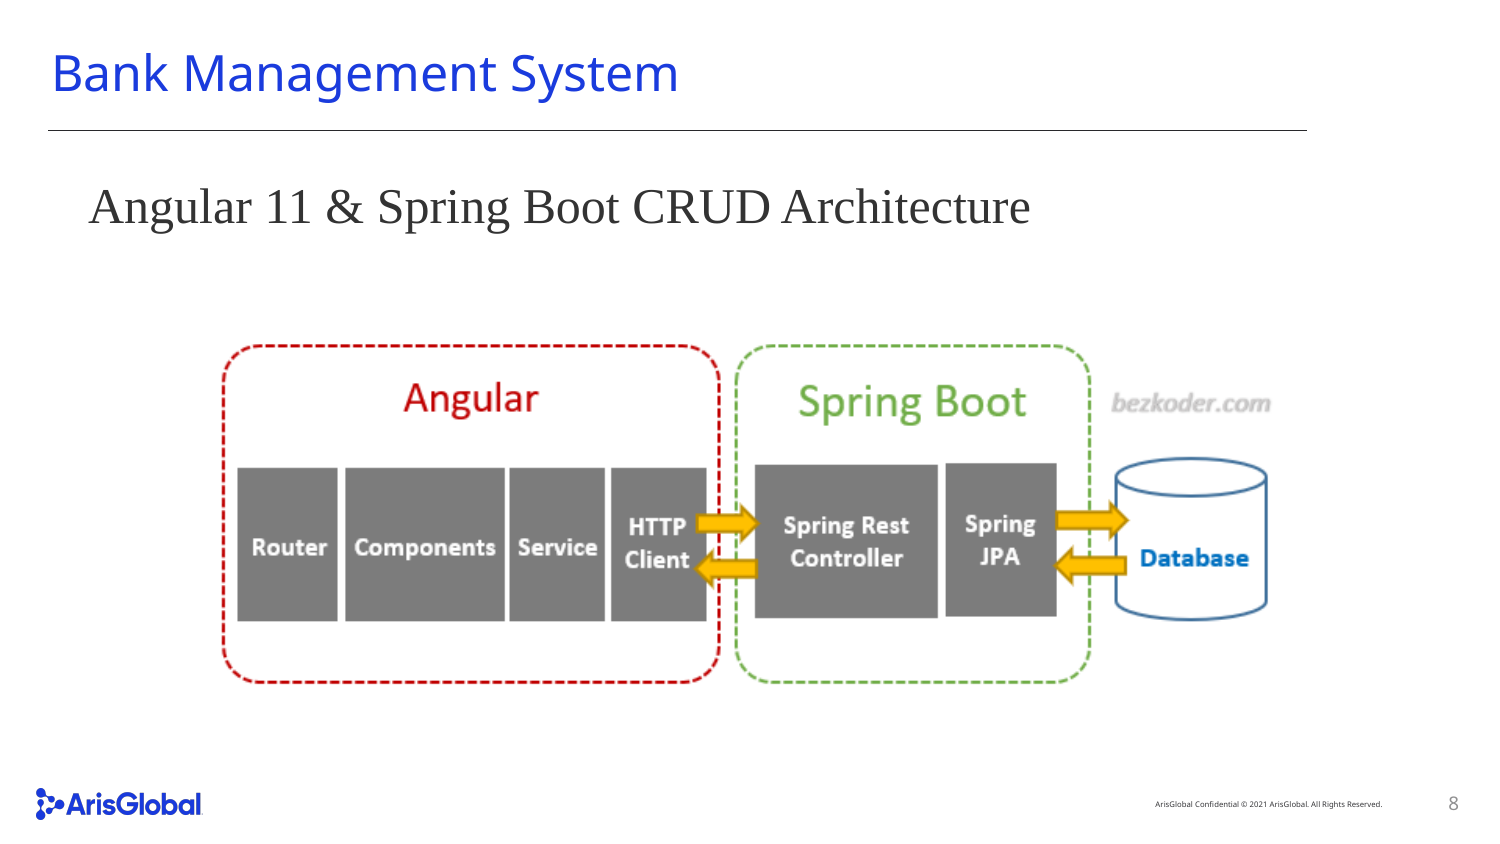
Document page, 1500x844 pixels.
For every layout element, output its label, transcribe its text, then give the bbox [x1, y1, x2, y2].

picture [36, 788, 203, 820]
list Angular 11 & Spring Boot CRUD Architecture [73, 165, 1306, 772]
slide_number 8 [1397, 782, 1475, 827]
title Bank Management System [36, 27, 1311, 124]
footer ArisGlobal Confidential © 2021 ArisGlobal. All Rights Reserved. [962, 782, 1397, 827]
picture [194, 306, 1304, 717]
